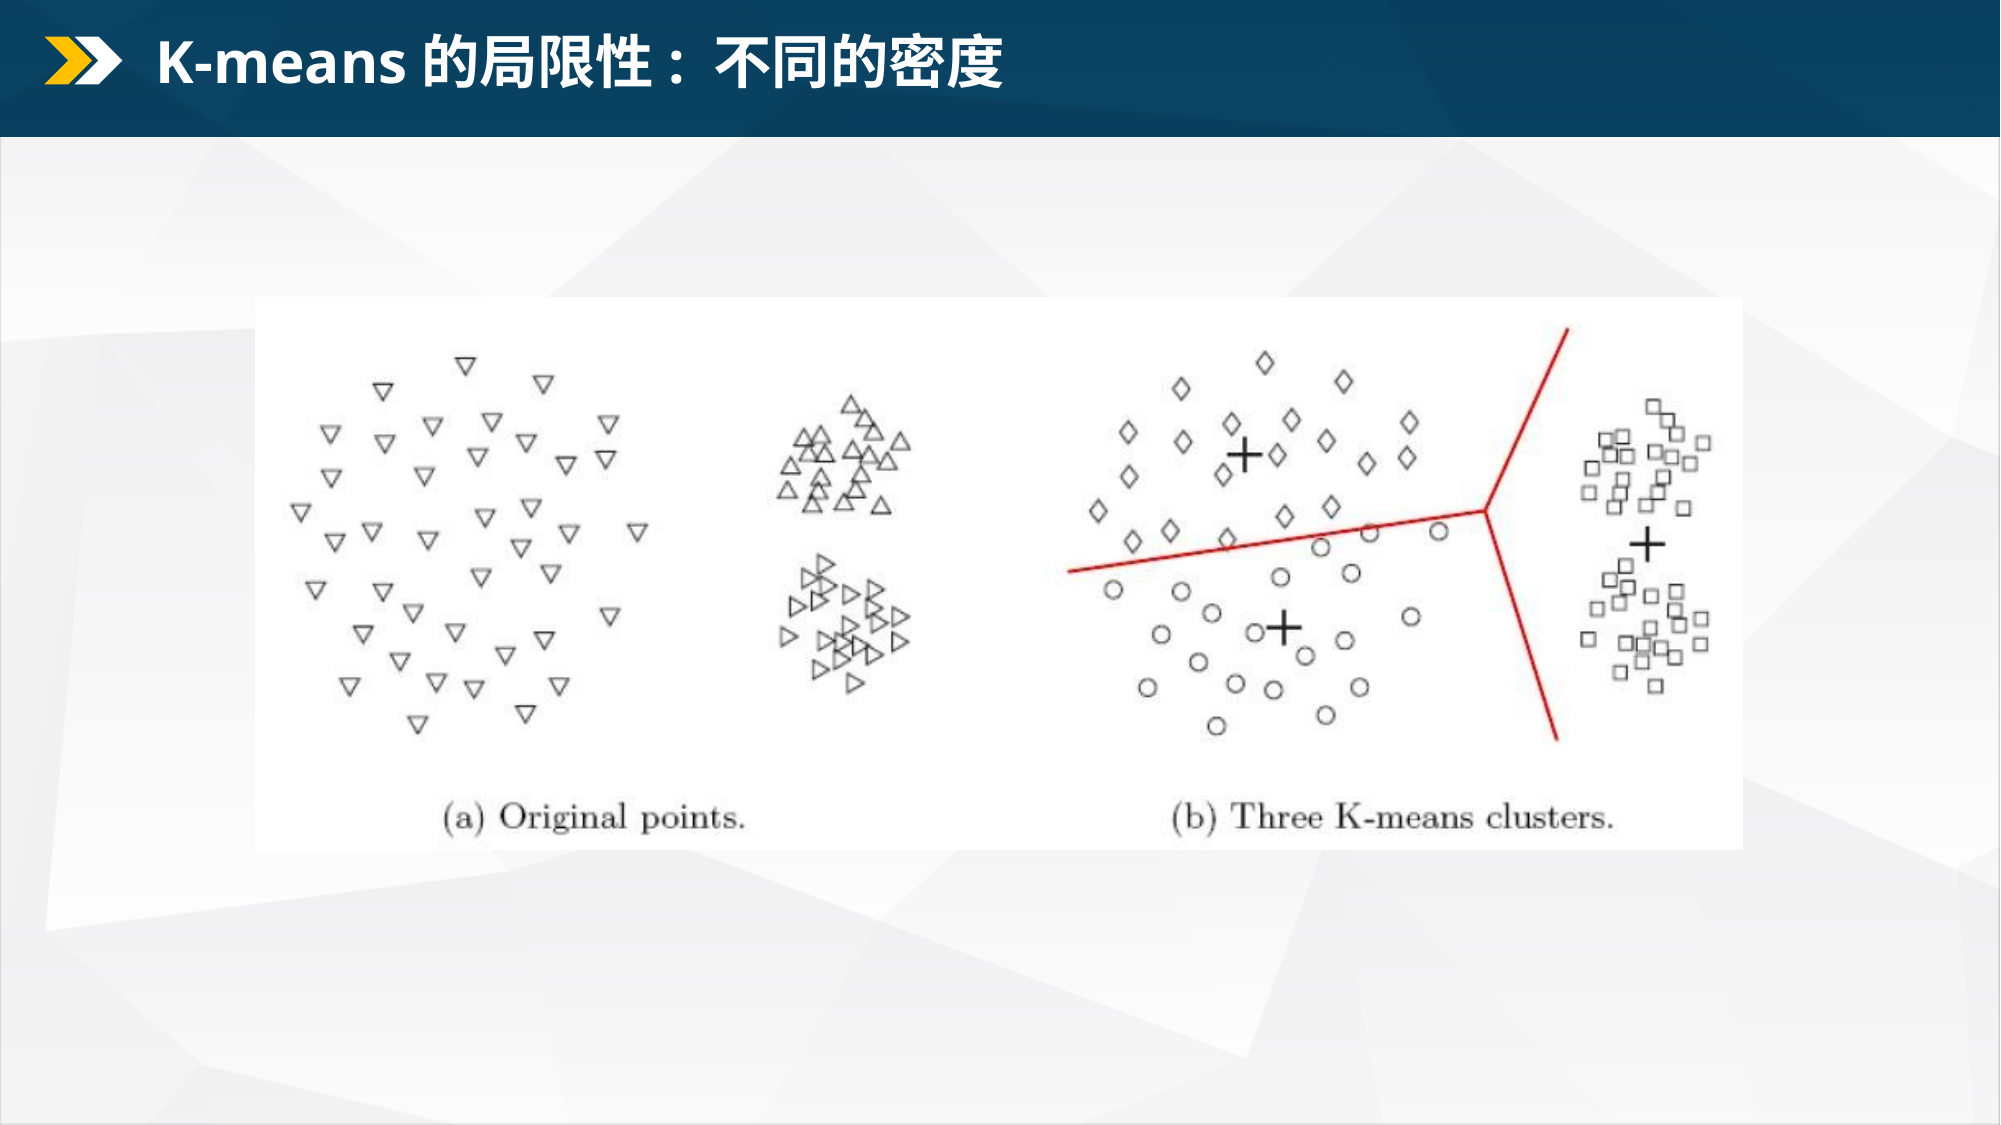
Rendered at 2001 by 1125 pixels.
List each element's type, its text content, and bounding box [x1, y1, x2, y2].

text_box [74, 36, 123, 85]
text_box [0, 137, 2000, 1125]
picture [0, 0, 2000, 137]
title K-means的局限性: 不同的密度 [153, 23, 1012, 214]
text_box [255, 297, 1743, 850]
text_box [44, 36, 93, 85]
